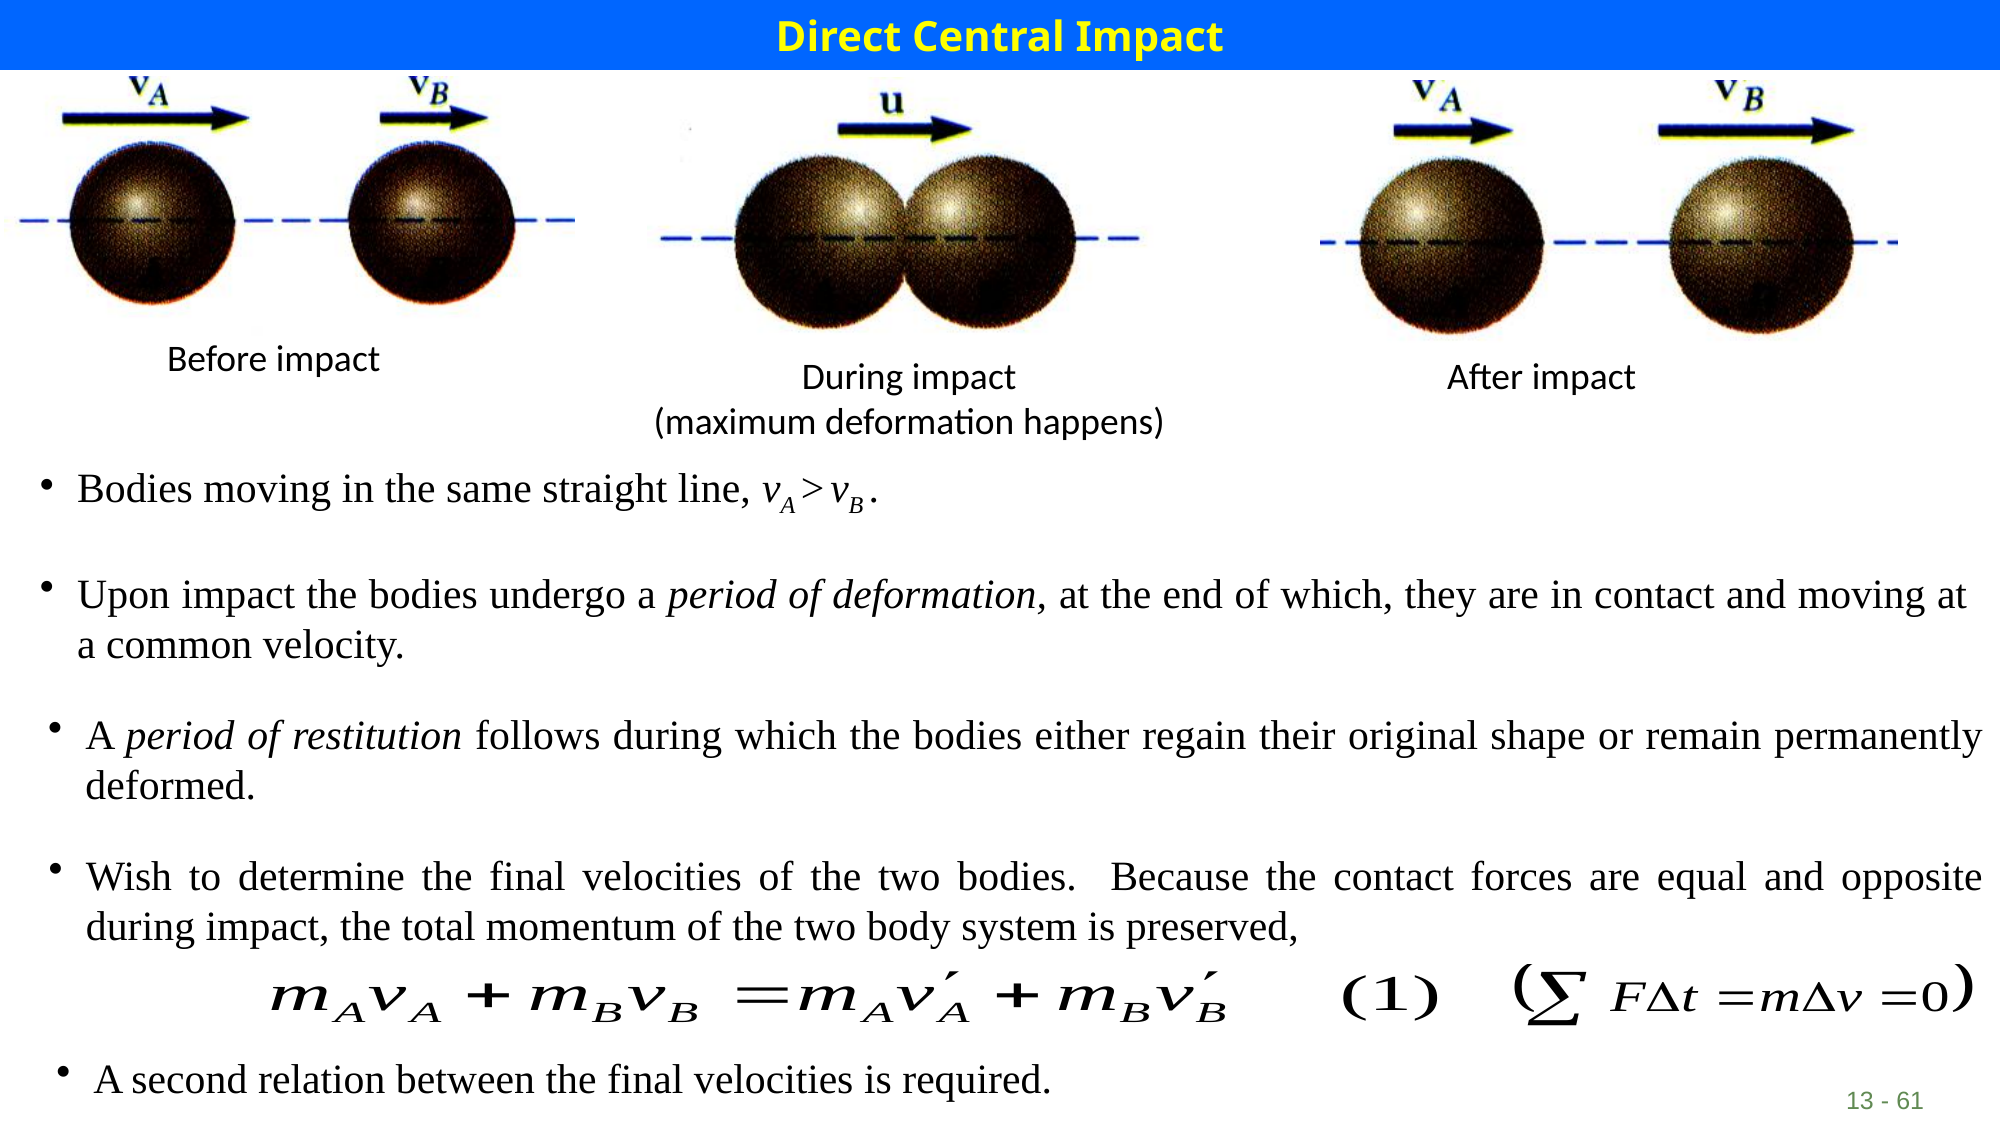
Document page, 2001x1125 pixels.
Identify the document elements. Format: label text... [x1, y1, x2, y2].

text_box A period of restitution follows during which the bodies either regain their original shape or remain permanently deformed. [32, 699, 2000, 816]
picture [1320, 80, 1898, 357]
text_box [255, 959, 1458, 1032]
picture [4, 75, 575, 336]
text_box Direct Central Impact [0, 0, 2000, 70]
text_box During impact (maximum deformation happens) [638, 344, 1181, 450]
text_box Before impact [151, 336, 396, 387]
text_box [1504, 964, 1974, 1038]
text_box After impact [1431, 357, 1652, 405]
text_box A second relation between the final velocities is required. [40, 1044, 1109, 1110]
text_box Wish to determine the final velocities of the two bodies. Because the contact forces are equal and opposite during impact, the total momentum of the two body system is preserved, [33, 840, 2000, 957]
slide_number 13 - 61 [1739, 1080, 1940, 1119]
text_box Bodies moving in the same straight line, vA > vB . [24, 453, 1092, 526]
text_box Upon impact the bodies undergo a period of deformation, at the end of which, they are in contact and moving at a common velocity. [24, 558, 1984, 675]
picture [647, 77, 1154, 354]
